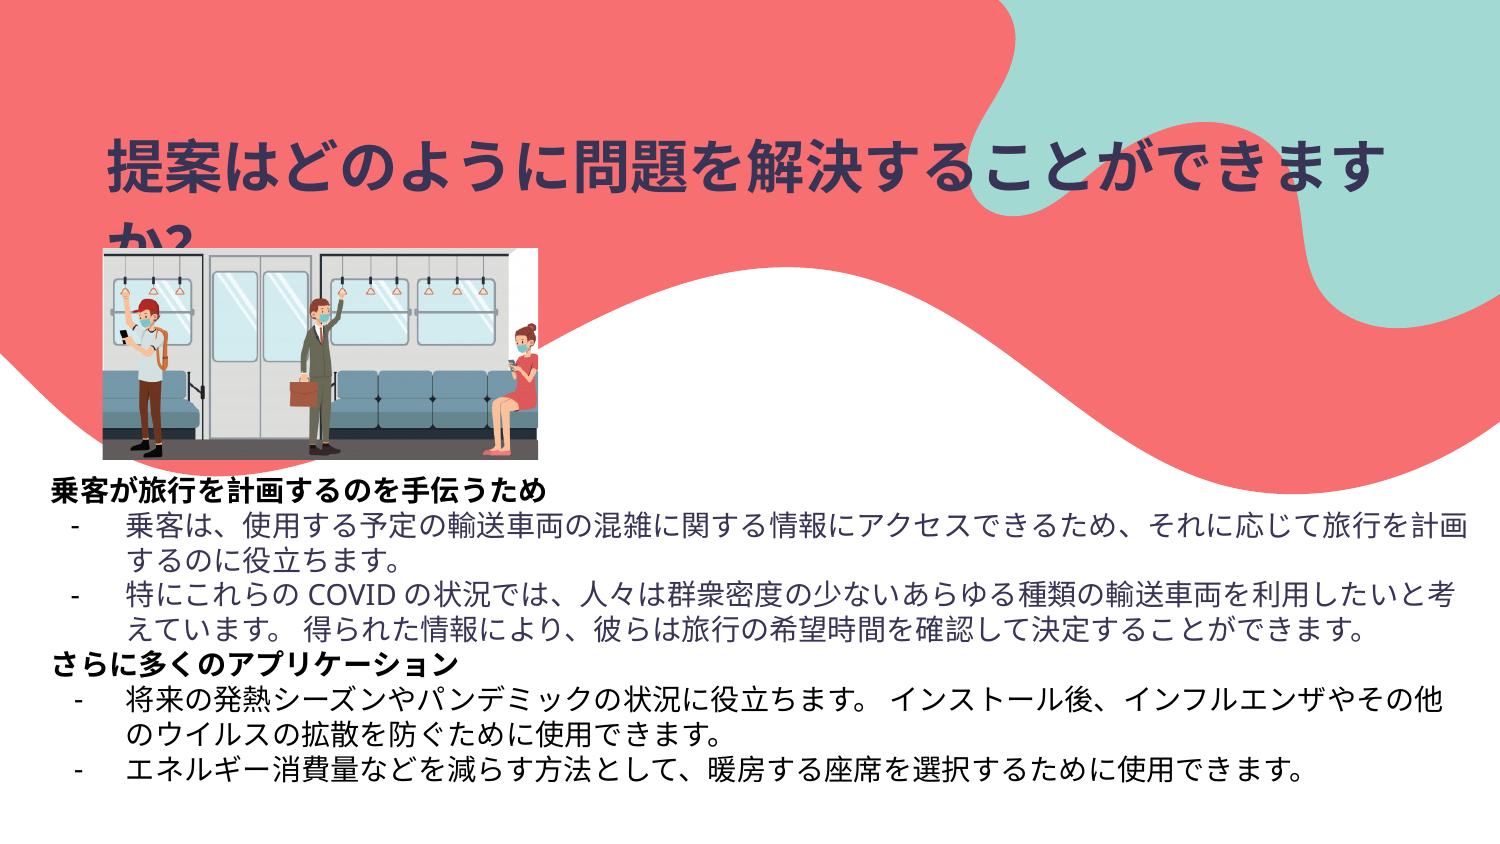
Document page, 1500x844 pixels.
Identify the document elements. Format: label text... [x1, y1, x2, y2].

list 乗客が旅行を計画するのを手伝うため 乗客は、使用する予定の輸送車両の混雑に関する情報にアクセスできるため、それに応じて旅行を計画するのに役立ちます。 特にこれらのCOVIDの状況では、人々は群衆密度の少ないあらゆる種類の輸送車両を利用したいと考えています。 得られた情報により、彼らは旅行の希望時間を確認して決定することができます。 さらに多くのアプリケーション 将来の発熱シーズンやパンデミックの状況に役立ちます。 インストール後、インフルエンザやその他のウイルスの拡散を防ぐために使用できます。 エネルギー消費量などを減らす方法として、暖房する座席を選択するために使用できます。 [35, 421, 1486, 807]
picture [102, 248, 539, 461]
title 提案はどのように問題を解決することができますか？ [91, 105, 1500, 200]
